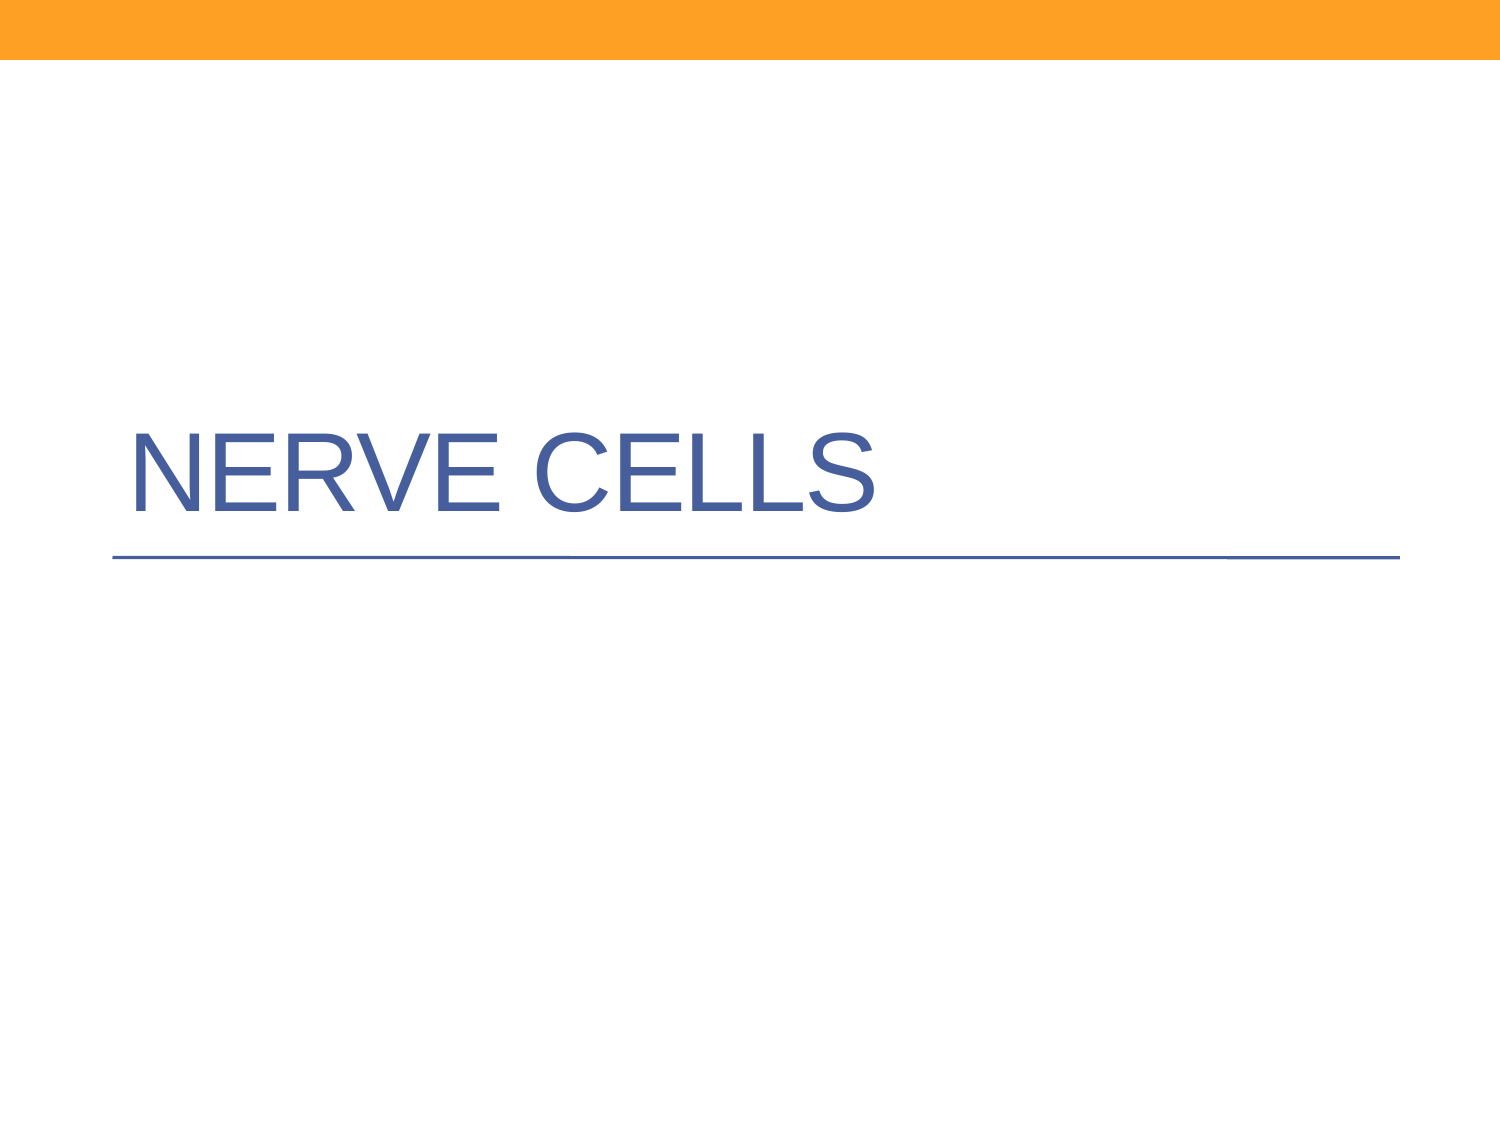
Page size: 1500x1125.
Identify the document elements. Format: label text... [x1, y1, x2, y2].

title Nerve cells [112, 224, 1400, 542]
